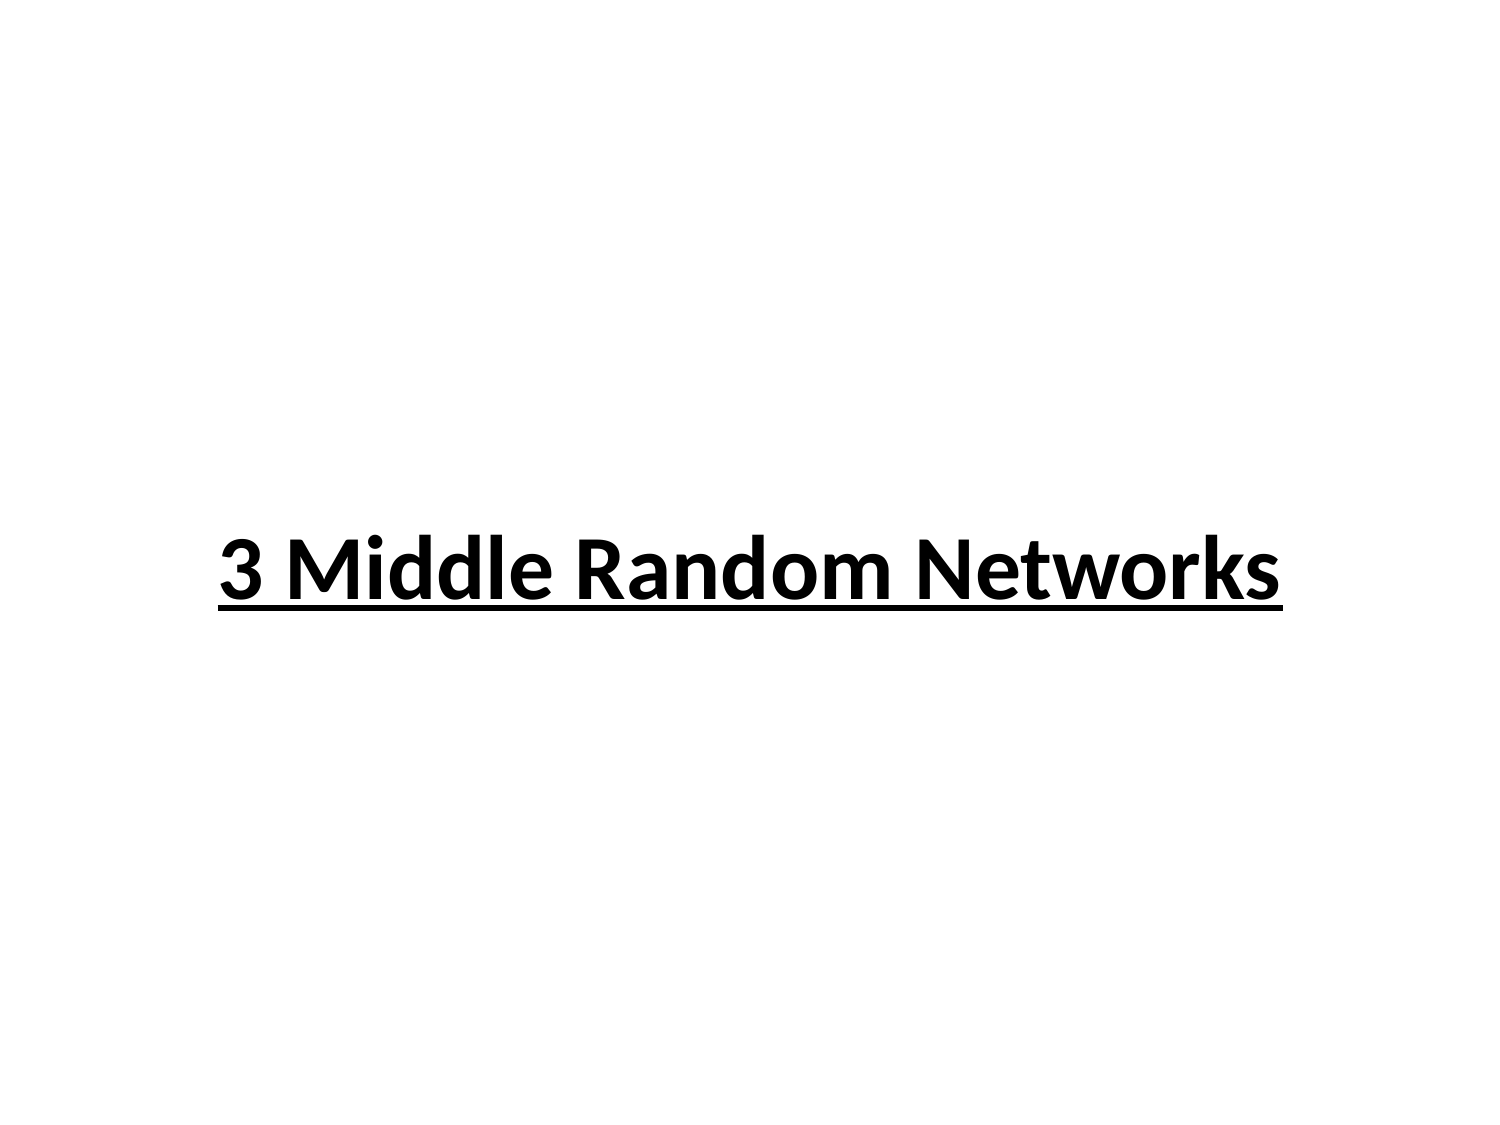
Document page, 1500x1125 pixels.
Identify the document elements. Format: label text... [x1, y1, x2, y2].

title 3 Middle Random Networks [0, 0, 1500, 1125]
